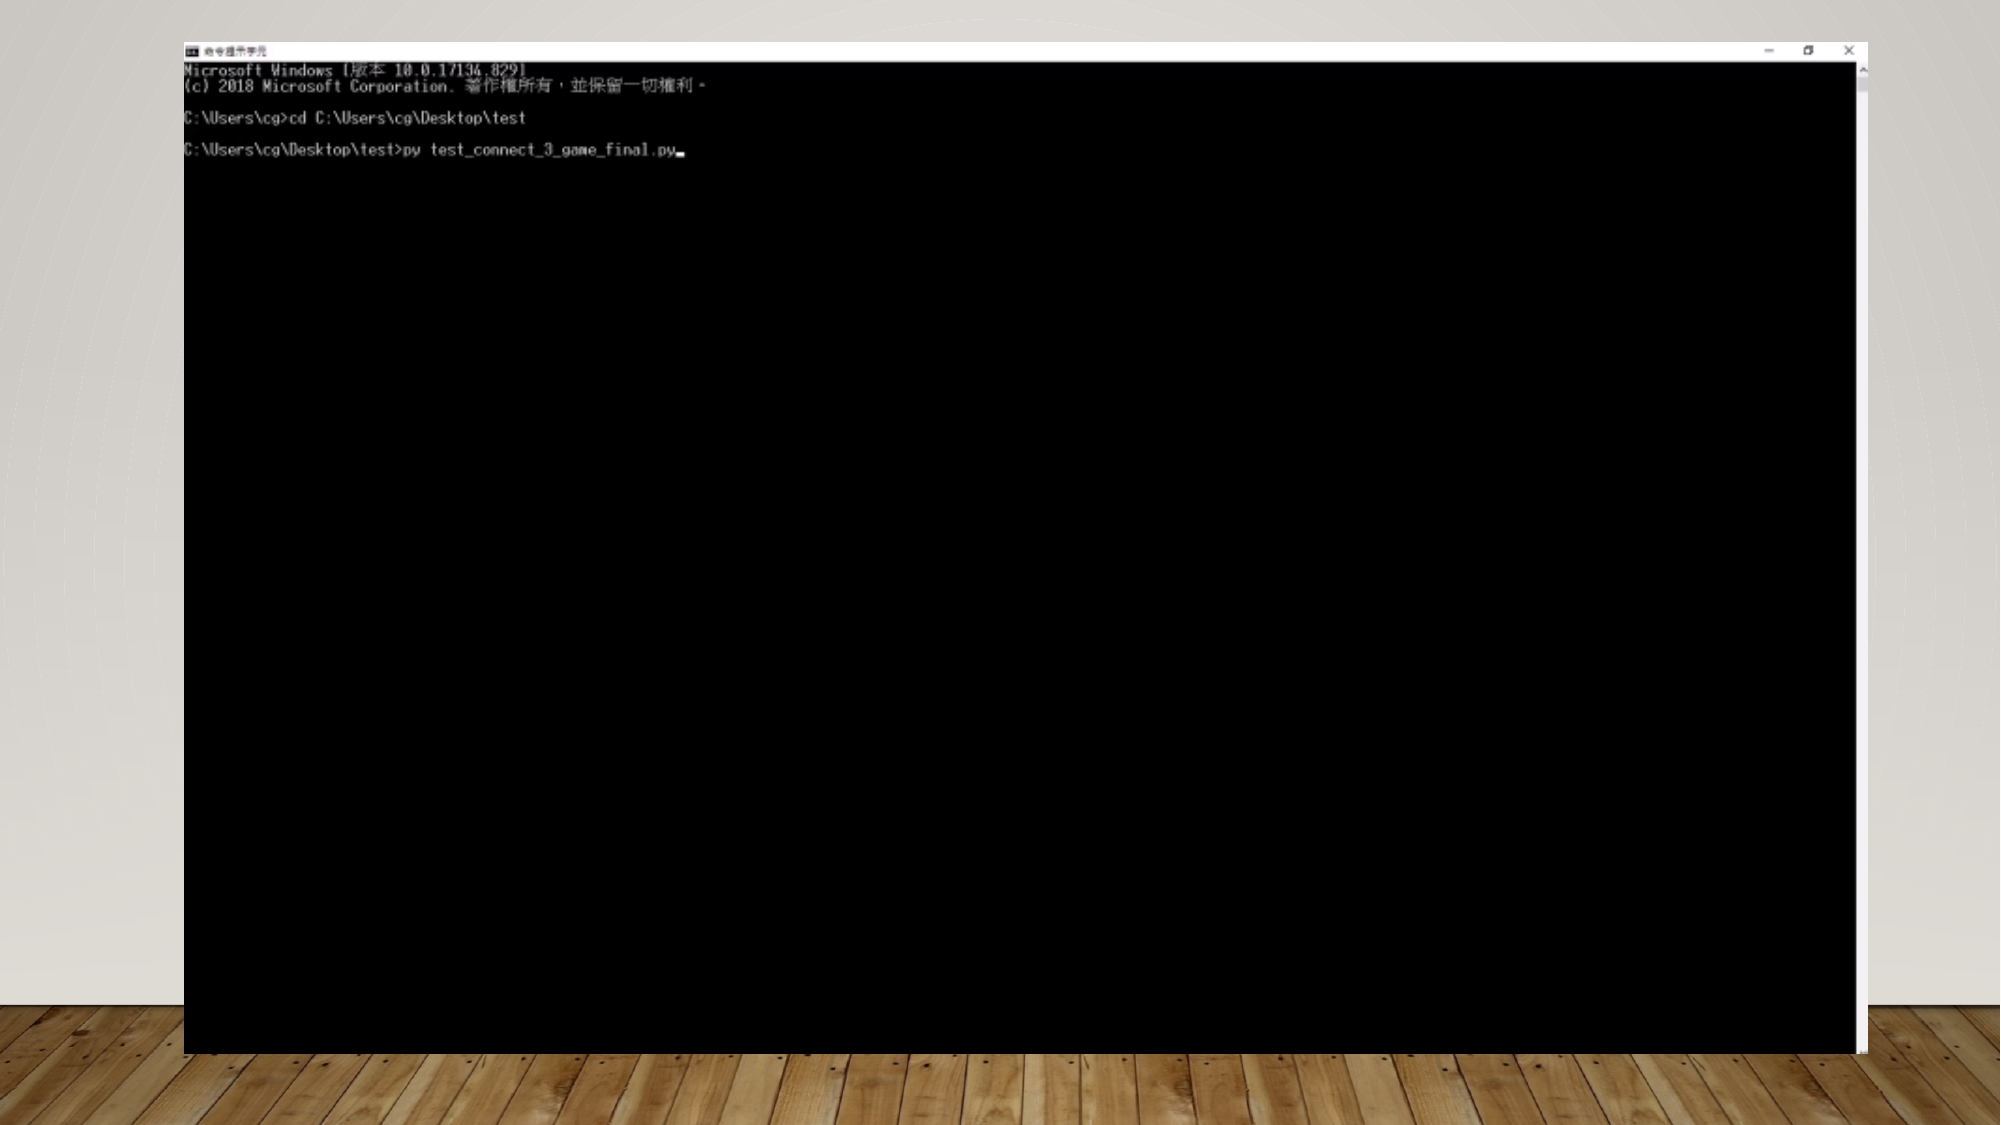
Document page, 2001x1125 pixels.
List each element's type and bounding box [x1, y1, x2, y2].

picture [0, 1005, 2000, 1125]
list [183, 41, 1869, 1055]
